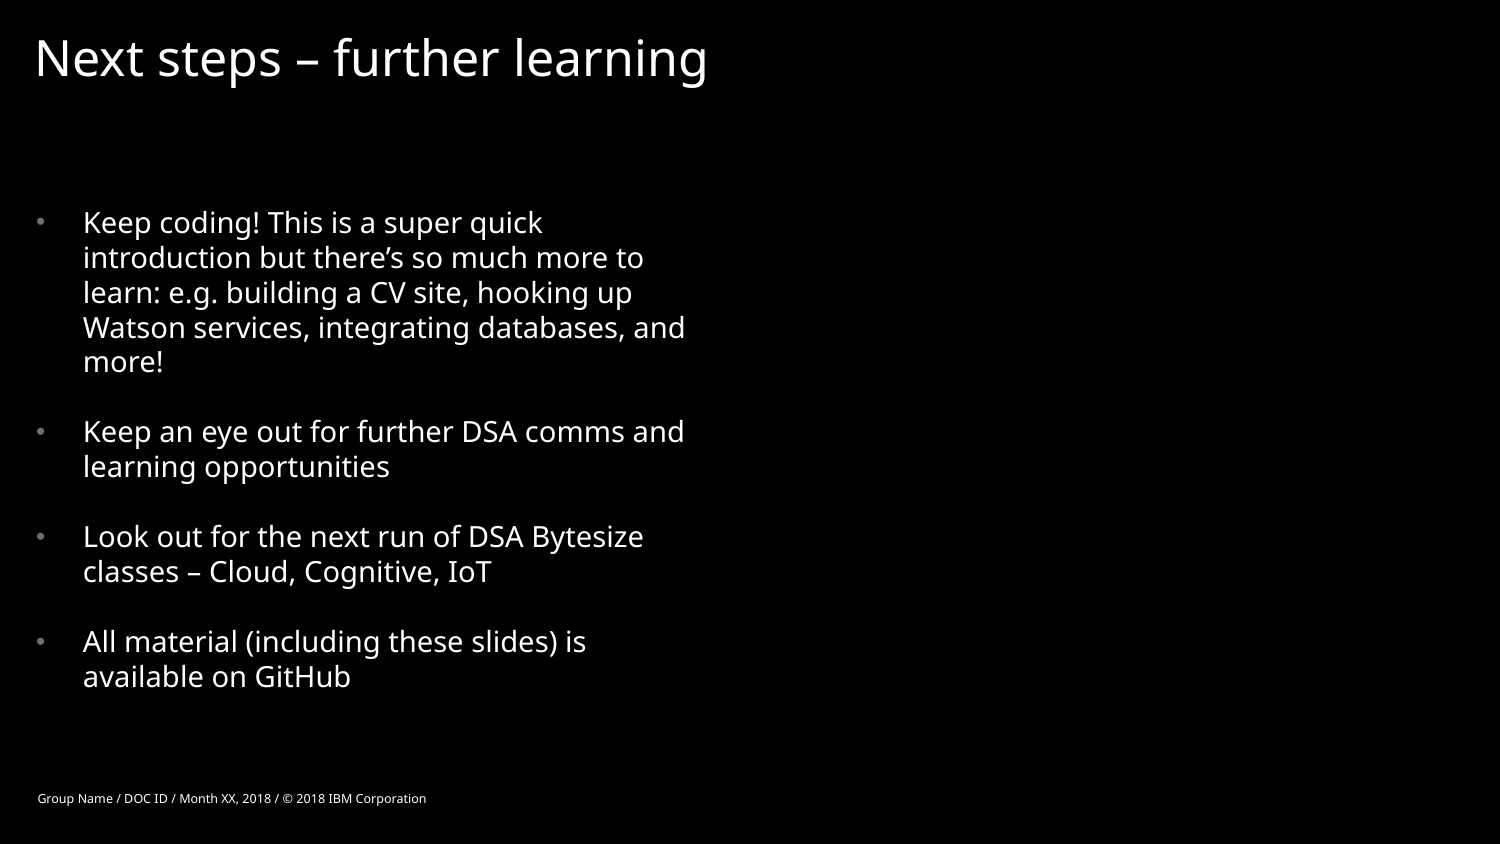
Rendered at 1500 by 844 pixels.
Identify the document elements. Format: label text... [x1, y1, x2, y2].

list Keep coding! This is a super quick introduction but there’s so much more to learn: e.g. building a CV site, hooking up Watson services, integrating databases, and more! Keep an eye out for further DSA comms and learning opportunities Look out for the next run of DSA Bytesize classes – Cloud, Cognitive, IoT All material (including these slides) is available on GitHub [36, 203, 713, 738]
title Next steps – further learning [34, 33, 714, 165]
footer Group Name / DOC ID / Month XX, 2018 / © 2018 IBM Corporation [37, 785, 713, 813]
